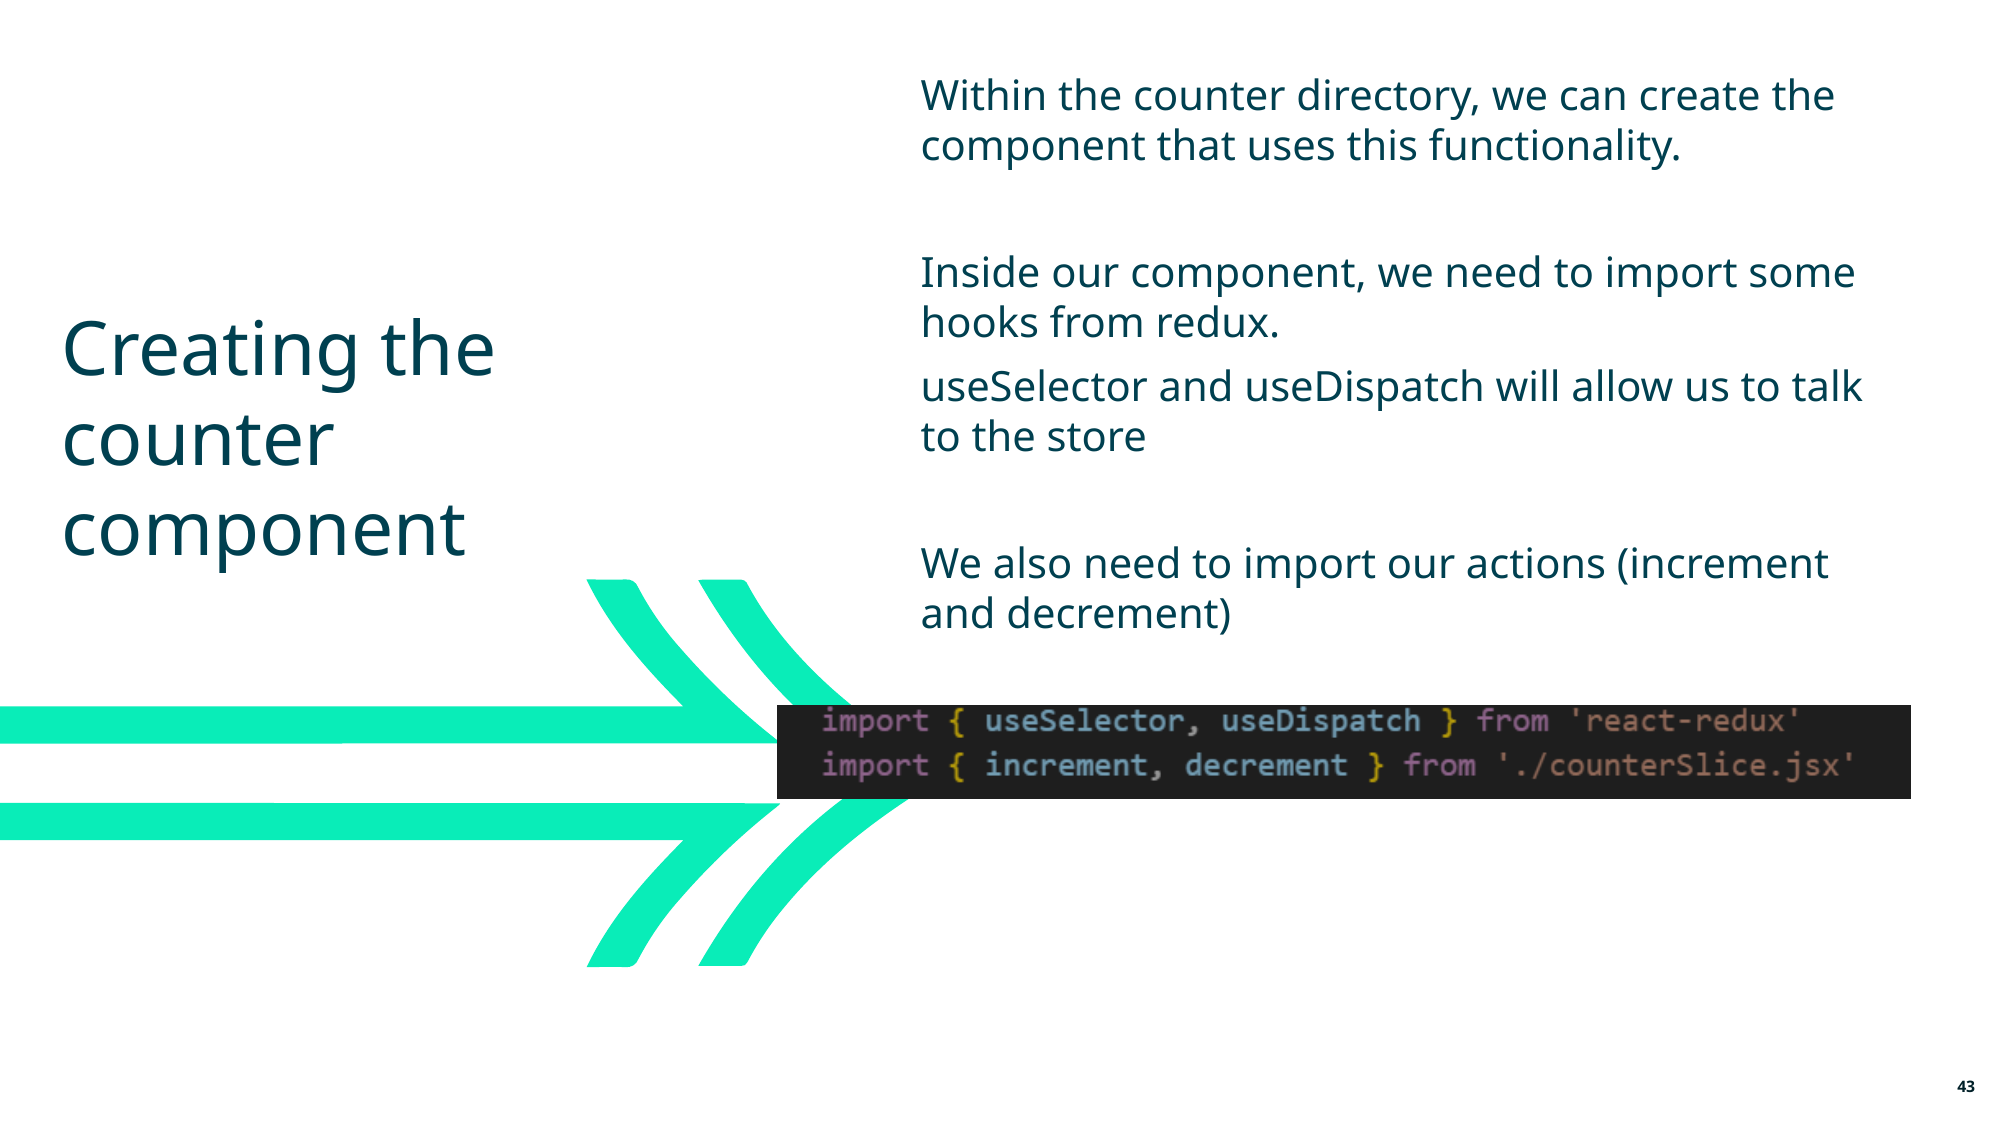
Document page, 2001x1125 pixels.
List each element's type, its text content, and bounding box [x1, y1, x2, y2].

text_box Within the counter directory, we can create the component that uses this functionality. Inside our component, we need to import some hooks from redux. useSelector and useDispatch will allow us to talk to the store We also need to import our actions (increment and decrement) [920, 69, 1911, 563]
slide_number 43 [1846, 1068, 1976, 1098]
picture [777, 705, 1911, 799]
list Creating the counter component [61, 450, 668, 571]
